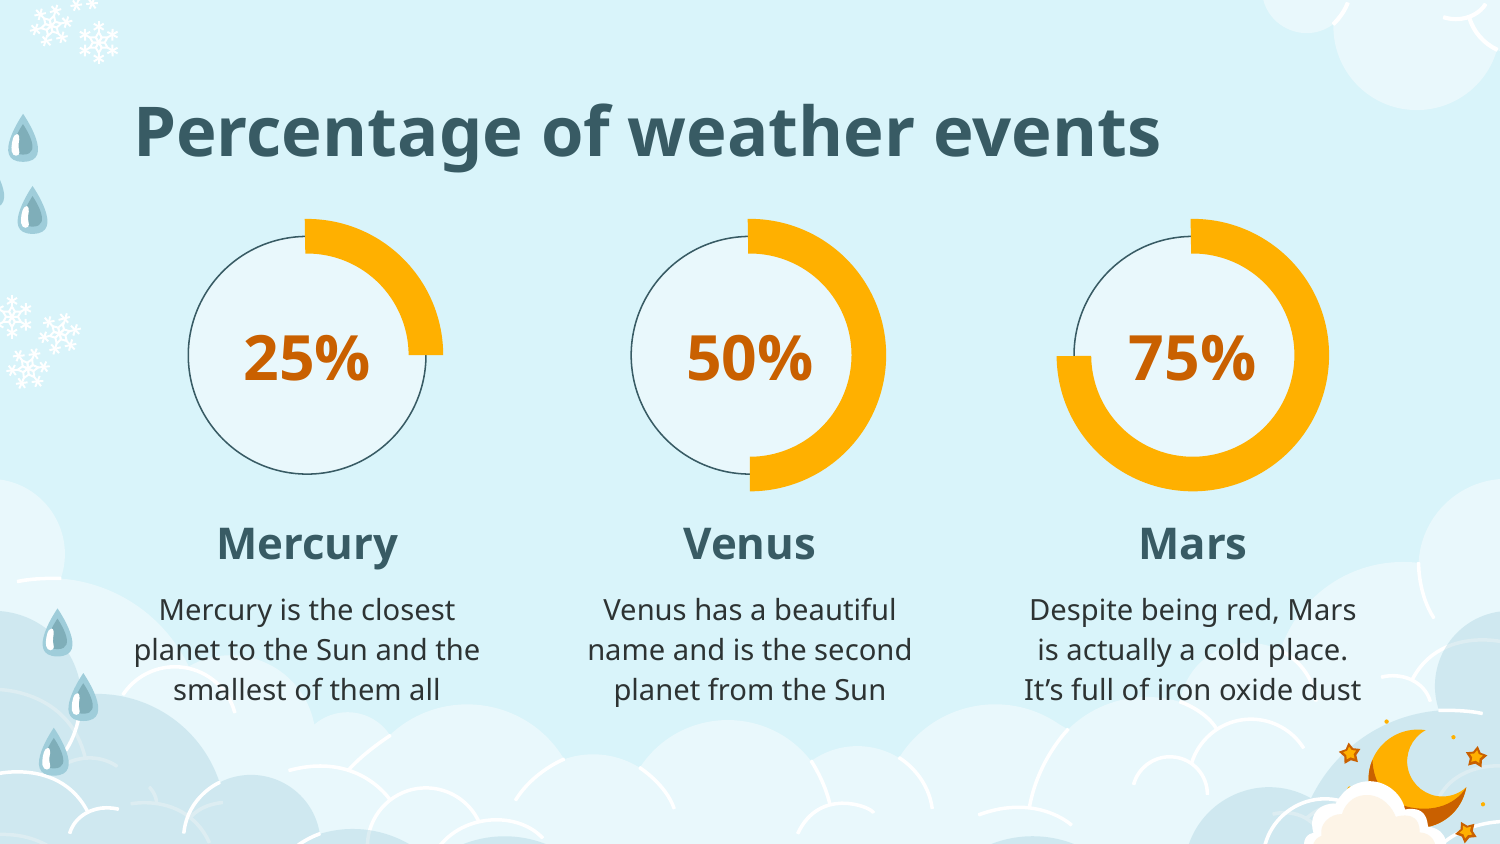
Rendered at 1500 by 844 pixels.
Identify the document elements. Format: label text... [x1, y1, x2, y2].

subtitle Venus has a beautiful name and is the second planet from the Sun [561, 583, 939, 716]
text_box [636, 236, 845, 321]
text_box [1074, 324, 1078, 356]
text_box [1056, 218, 1330, 492]
text_box [193, 236, 402, 321]
subtitle Mercury [118, 500, 497, 583]
text_box [1098, 389, 1288, 456]
text_box [631, 325, 635, 386]
title Percentage of weather events [118, 72, 1382, 167]
subtitle Mercury is the closest planet to the Sun and the smallest of them all [118, 583, 497, 716]
text_box [304, 218, 444, 356]
title 75% [1078, 321, 1294, 389]
text_box [1079, 236, 1288, 321]
subtitle Mars [1003, 500, 1382, 583]
text_box [636, 389, 845, 475]
subtitle Despite being red, Mars is actually a cold place. It’s full of iron oxide dust [1003, 583, 1382, 716]
subtitle Venus [561, 500, 939, 583]
title 50% [635, 321, 851, 389]
title 25% [192, 321, 423, 389]
text_box [747, 218, 887, 492]
text_box [188, 325, 192, 385]
text_box [193, 389, 422, 475]
